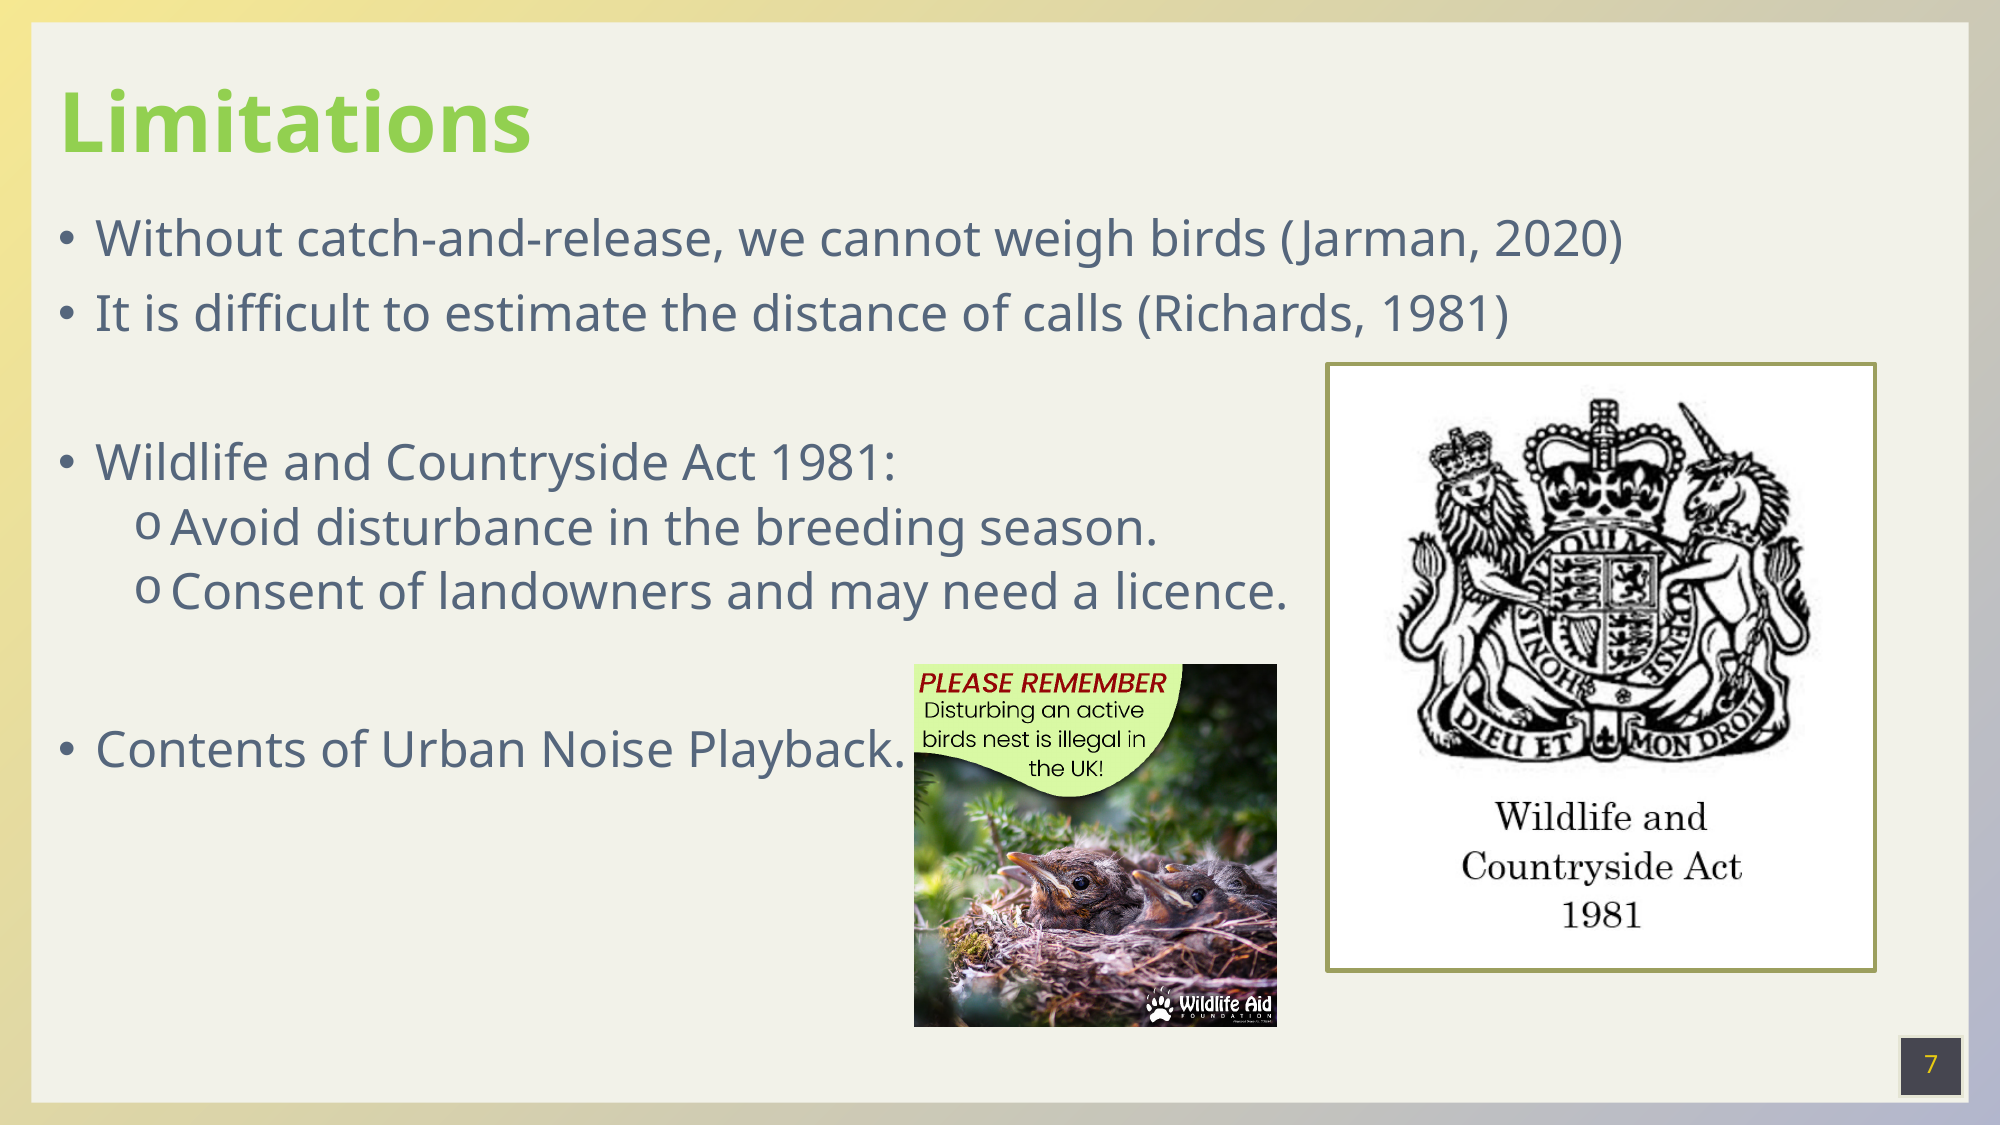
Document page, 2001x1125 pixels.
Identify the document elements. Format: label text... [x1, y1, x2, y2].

picture [913, 663, 1278, 1027]
list Without catch-and-release, we cannot weigh birds (Jarman, 2020) It is difficult to estimate the distance of calls (Richards, 1981) Wildlife and Countryside Act 1981: Avoid disturbance in the breeding season. Consent of landowners and may need a licence. Contents of Urban Noise Playback. [43, 205, 1769, 920]
picture [1329, 365, 1873, 969]
slide_number 7 [1893, 1035, 1969, 1096]
title Limitations [43, 16, 1769, 205]
